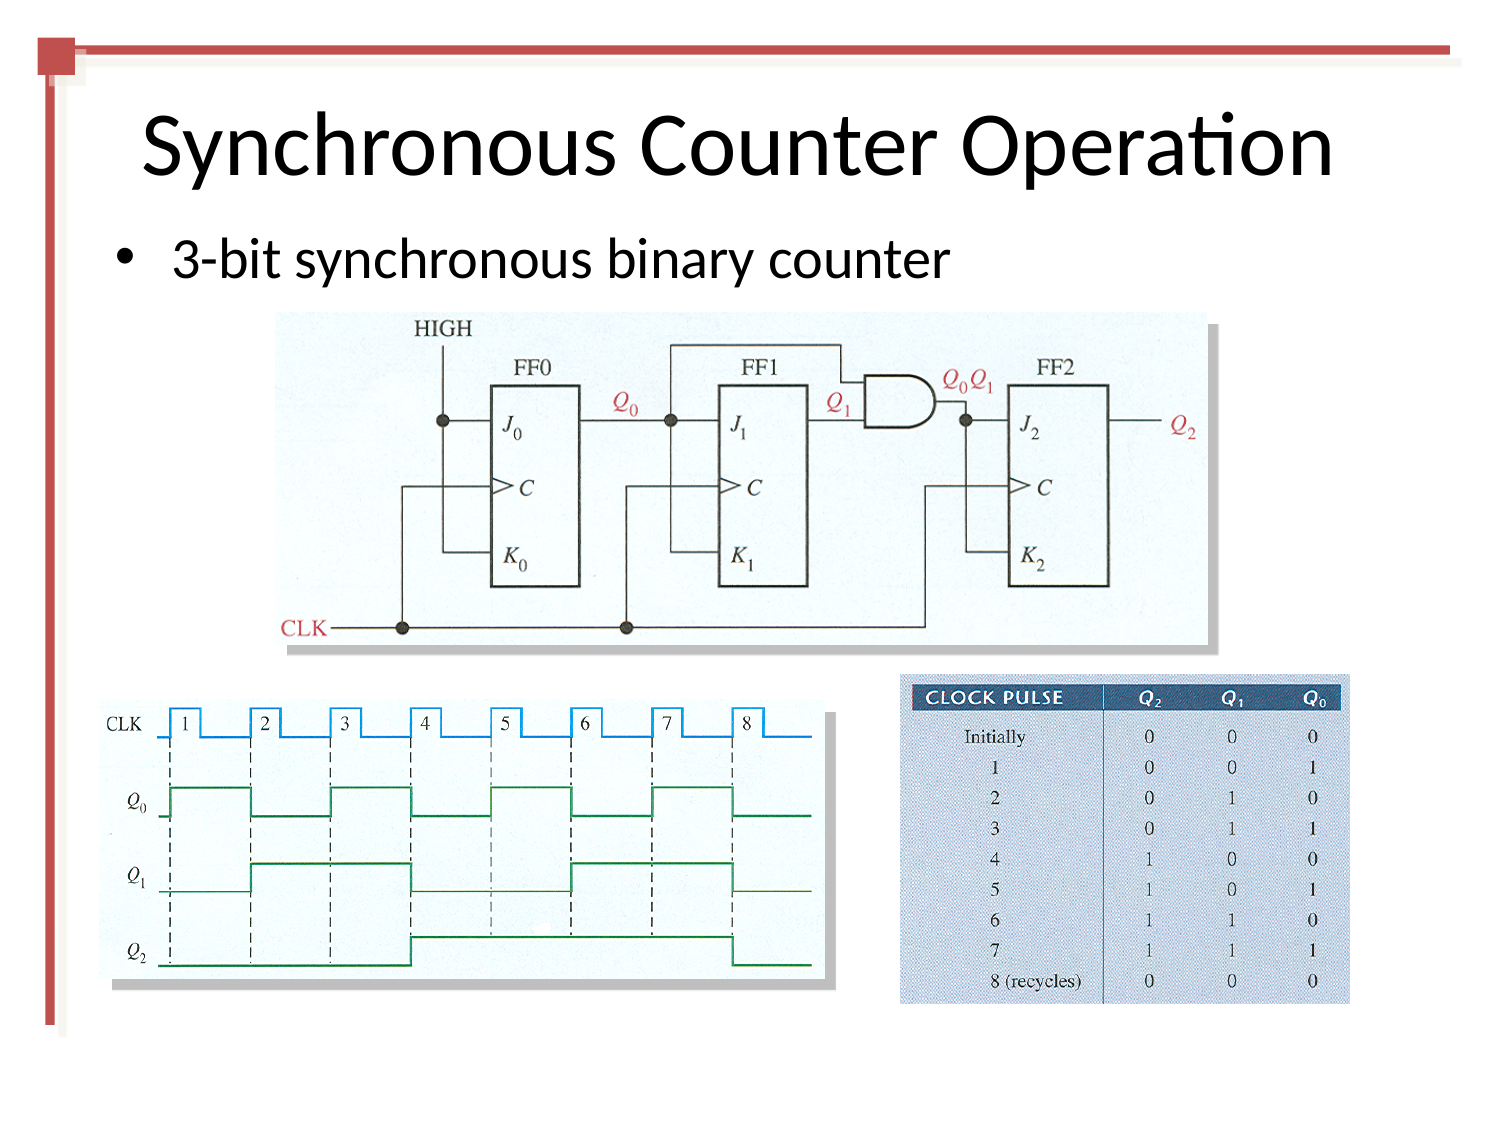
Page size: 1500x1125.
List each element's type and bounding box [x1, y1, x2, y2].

picture [99, 699, 826, 979]
picture [899, 674, 1351, 1004]
text_box [37, 37, 1451, 1026]
picture [274, 312, 1208, 646]
